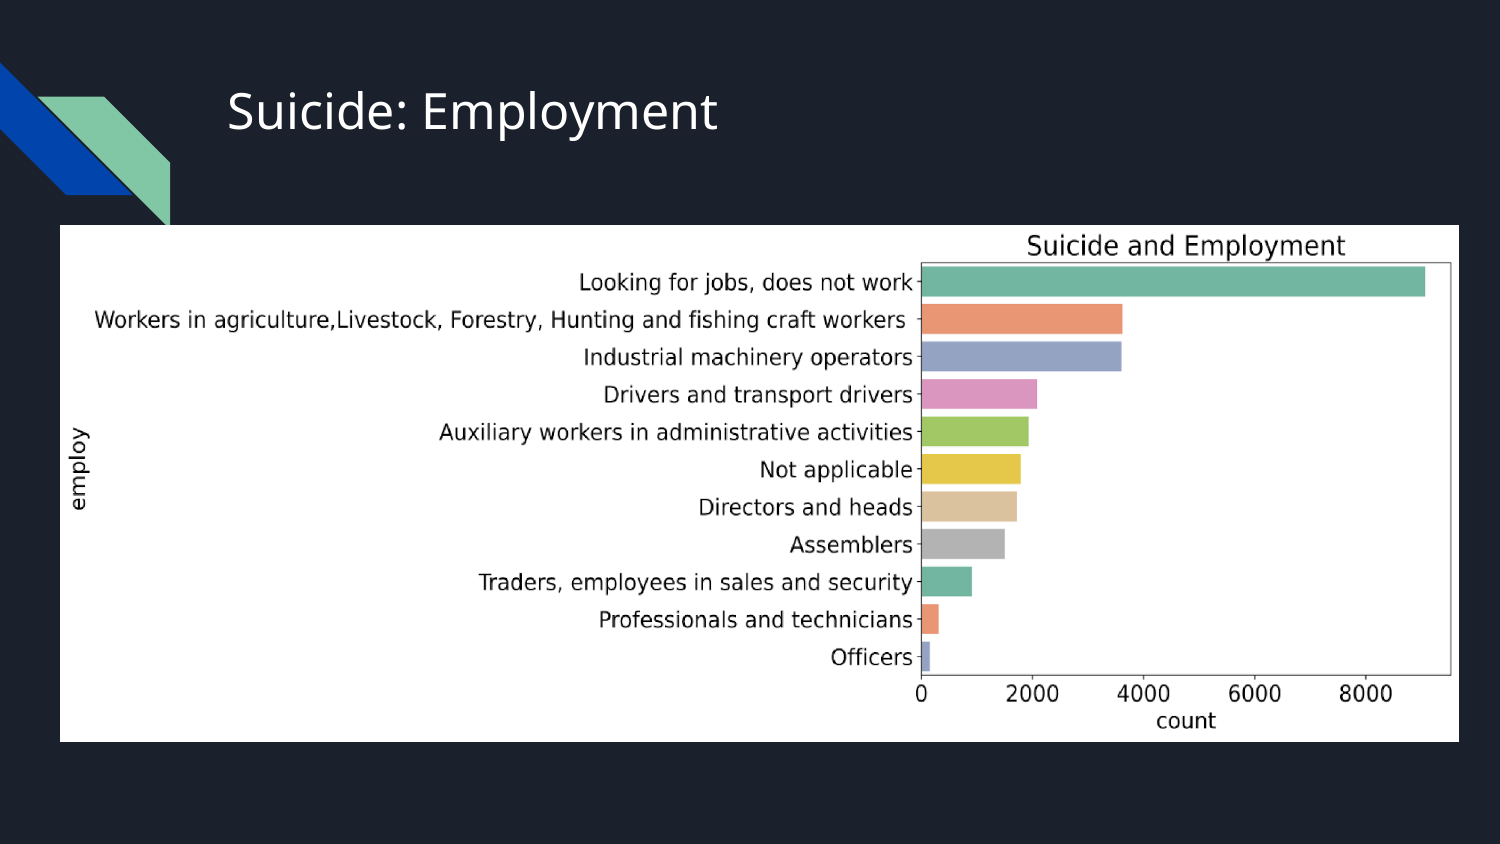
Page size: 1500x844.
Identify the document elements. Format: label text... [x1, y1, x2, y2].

picture [60, 224, 1459, 742]
title Suicide: Employment [212, 64, 1368, 215]
